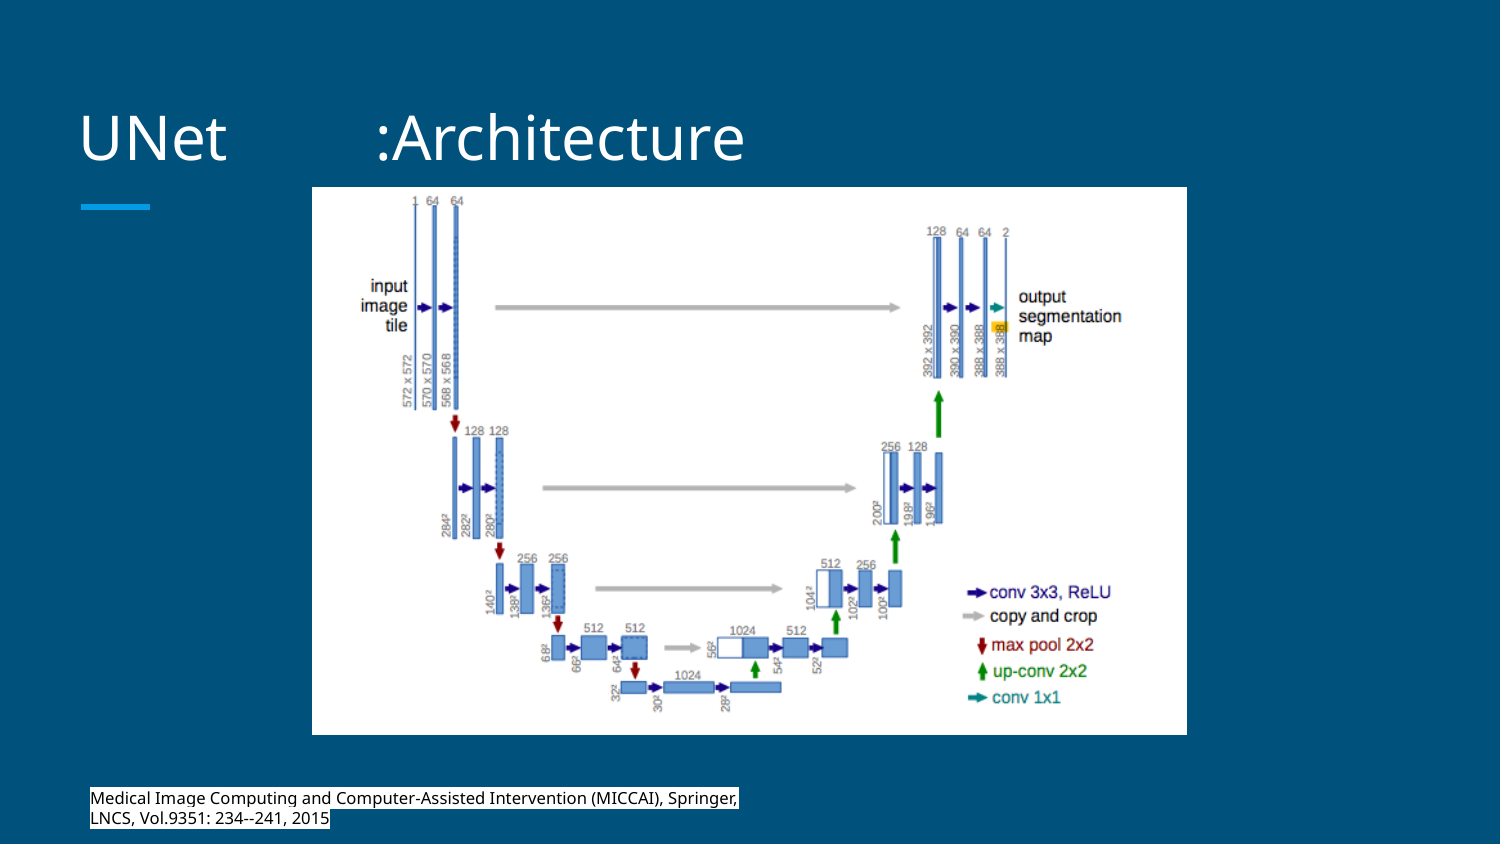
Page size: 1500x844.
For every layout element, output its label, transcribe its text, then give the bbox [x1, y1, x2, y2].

title UNet :Architecture [63, 75, 1437, 188]
picture [313, 188, 1186, 734]
text_box Medical Image Computing and Computer-Assisted Intervention (MICCAI), Springer, LNCS, Vol.9351: 234--241, 2015 [75, 772, 759, 843]
